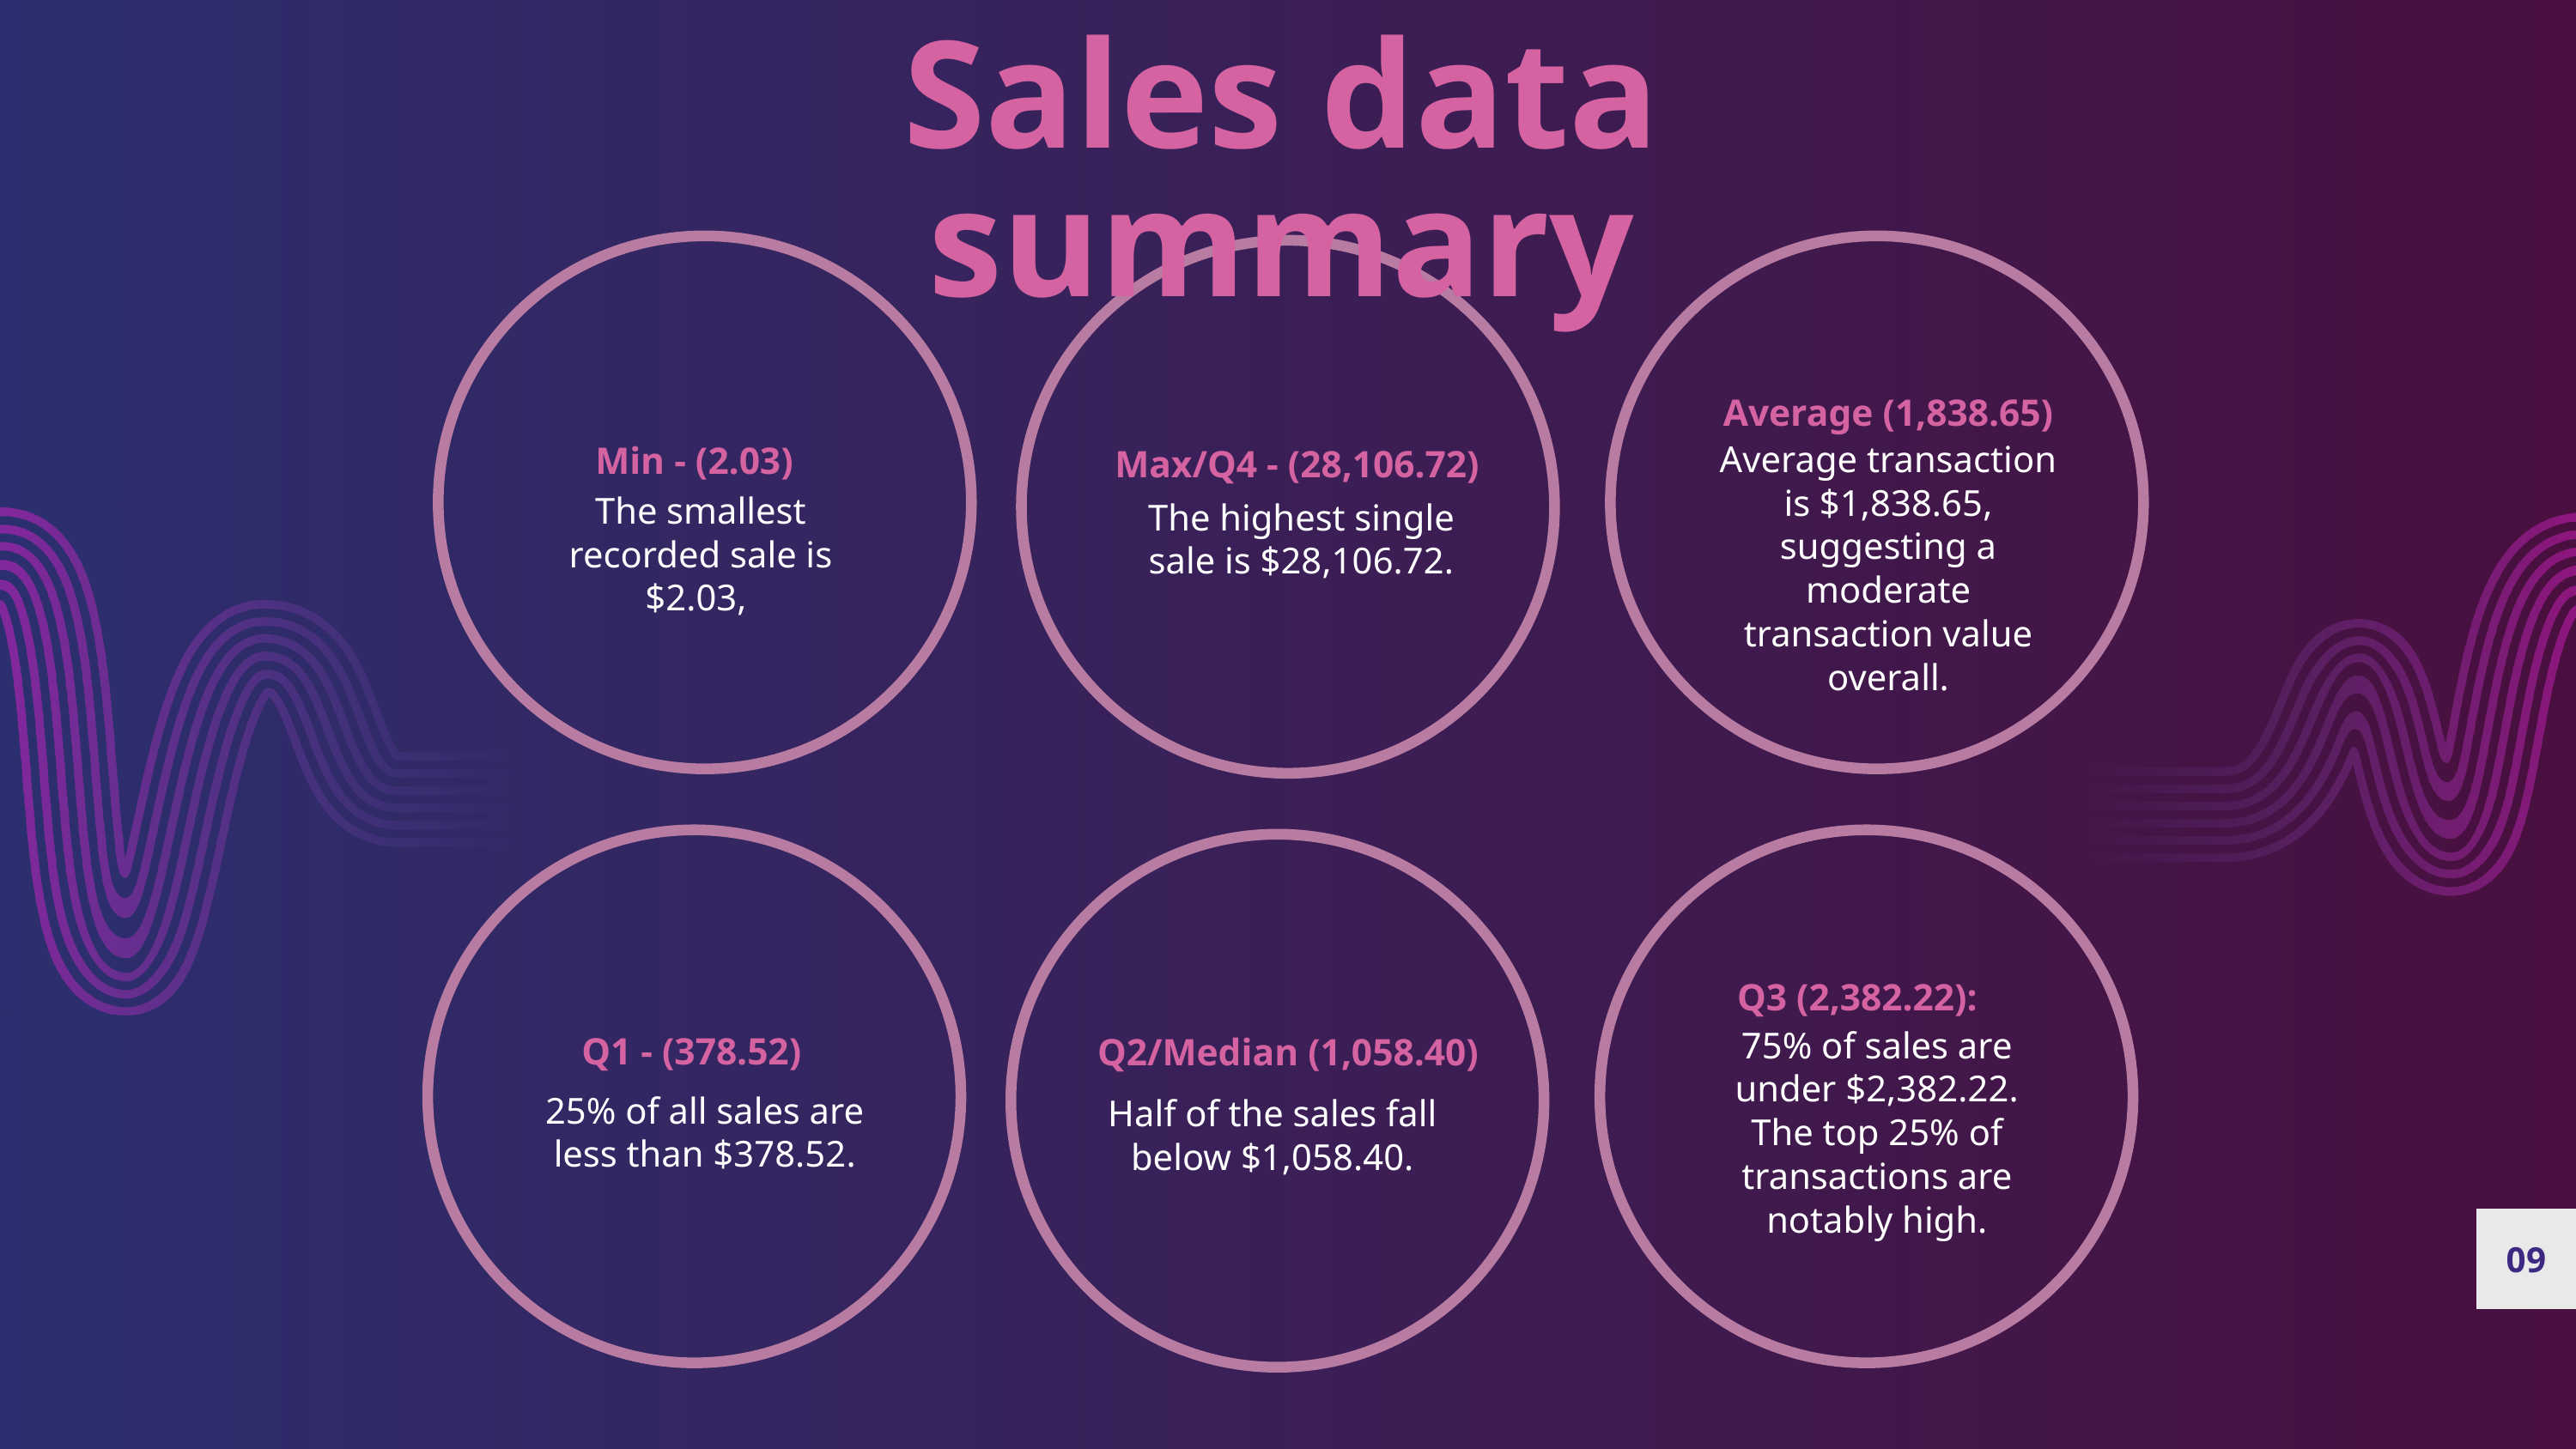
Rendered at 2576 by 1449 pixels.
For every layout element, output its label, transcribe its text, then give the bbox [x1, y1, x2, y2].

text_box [1599, 829, 2134, 1363]
text_box [0, 507, 528, 1016]
text_box Sales data summary [754, 28, 1810, 326]
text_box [2476, 1209, 2576, 1309]
text_box [2075, 512, 2576, 1022]
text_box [427, 829, 962, 1363]
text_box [1010, 834, 1545, 1367]
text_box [1021, 239, 1555, 774]
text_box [438, 235, 972, 769]
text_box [1610, 235, 2144, 769]
